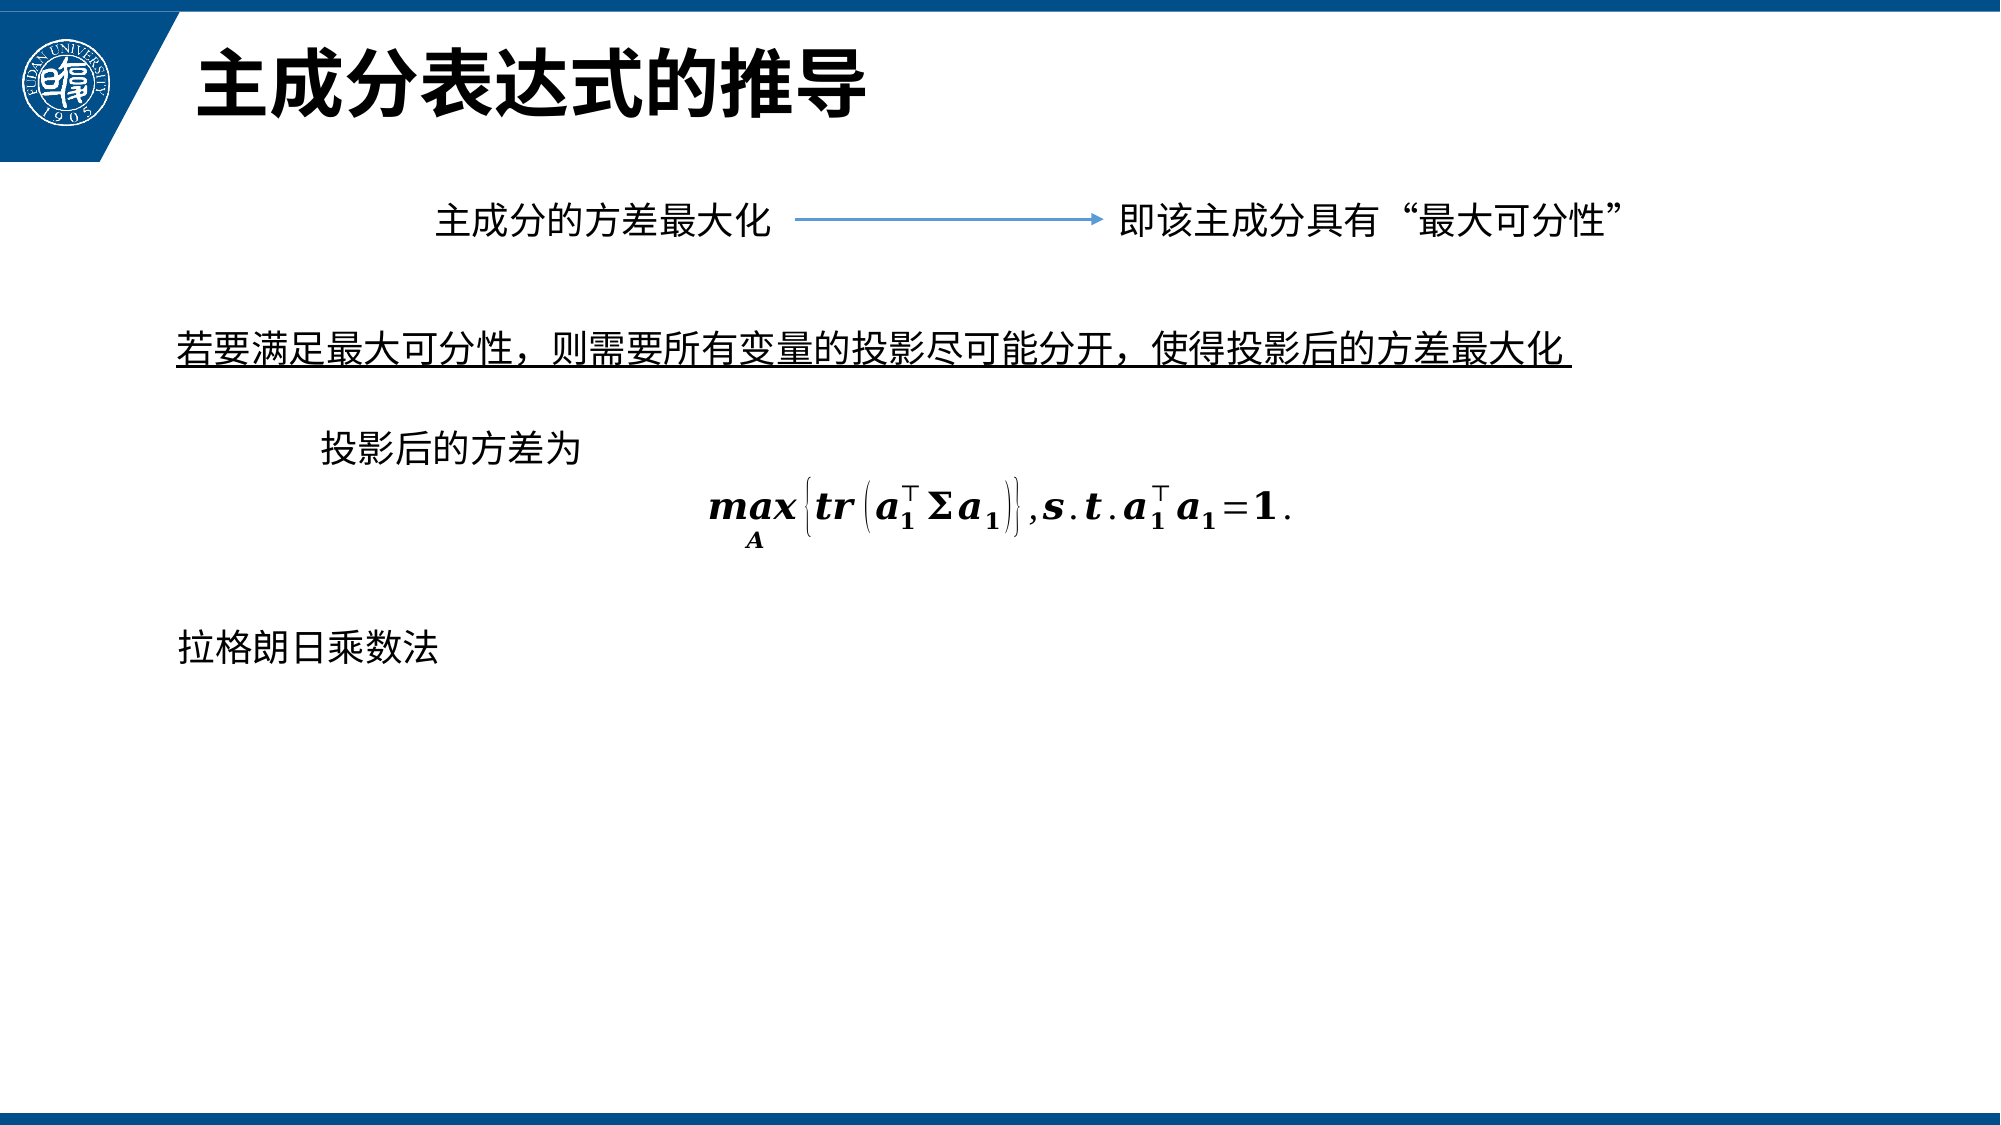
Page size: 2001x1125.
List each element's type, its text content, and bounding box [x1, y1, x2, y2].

title 主成分表达式的推导 [179, 11, 1863, 162]
text_box 拉格朗日乘数法 [163, 616, 464, 676]
text_box 主成分的方差最大化 [419, 189, 796, 250]
text_box 若要满足最大可分性，则需要所有变量的投影尽可能分开，使得投影后的方差最大化 [161, 317, 1784, 377]
picture [22, 39, 110, 126]
text_box 即该主成分具有“最大可分性” [1103, 189, 1667, 250]
